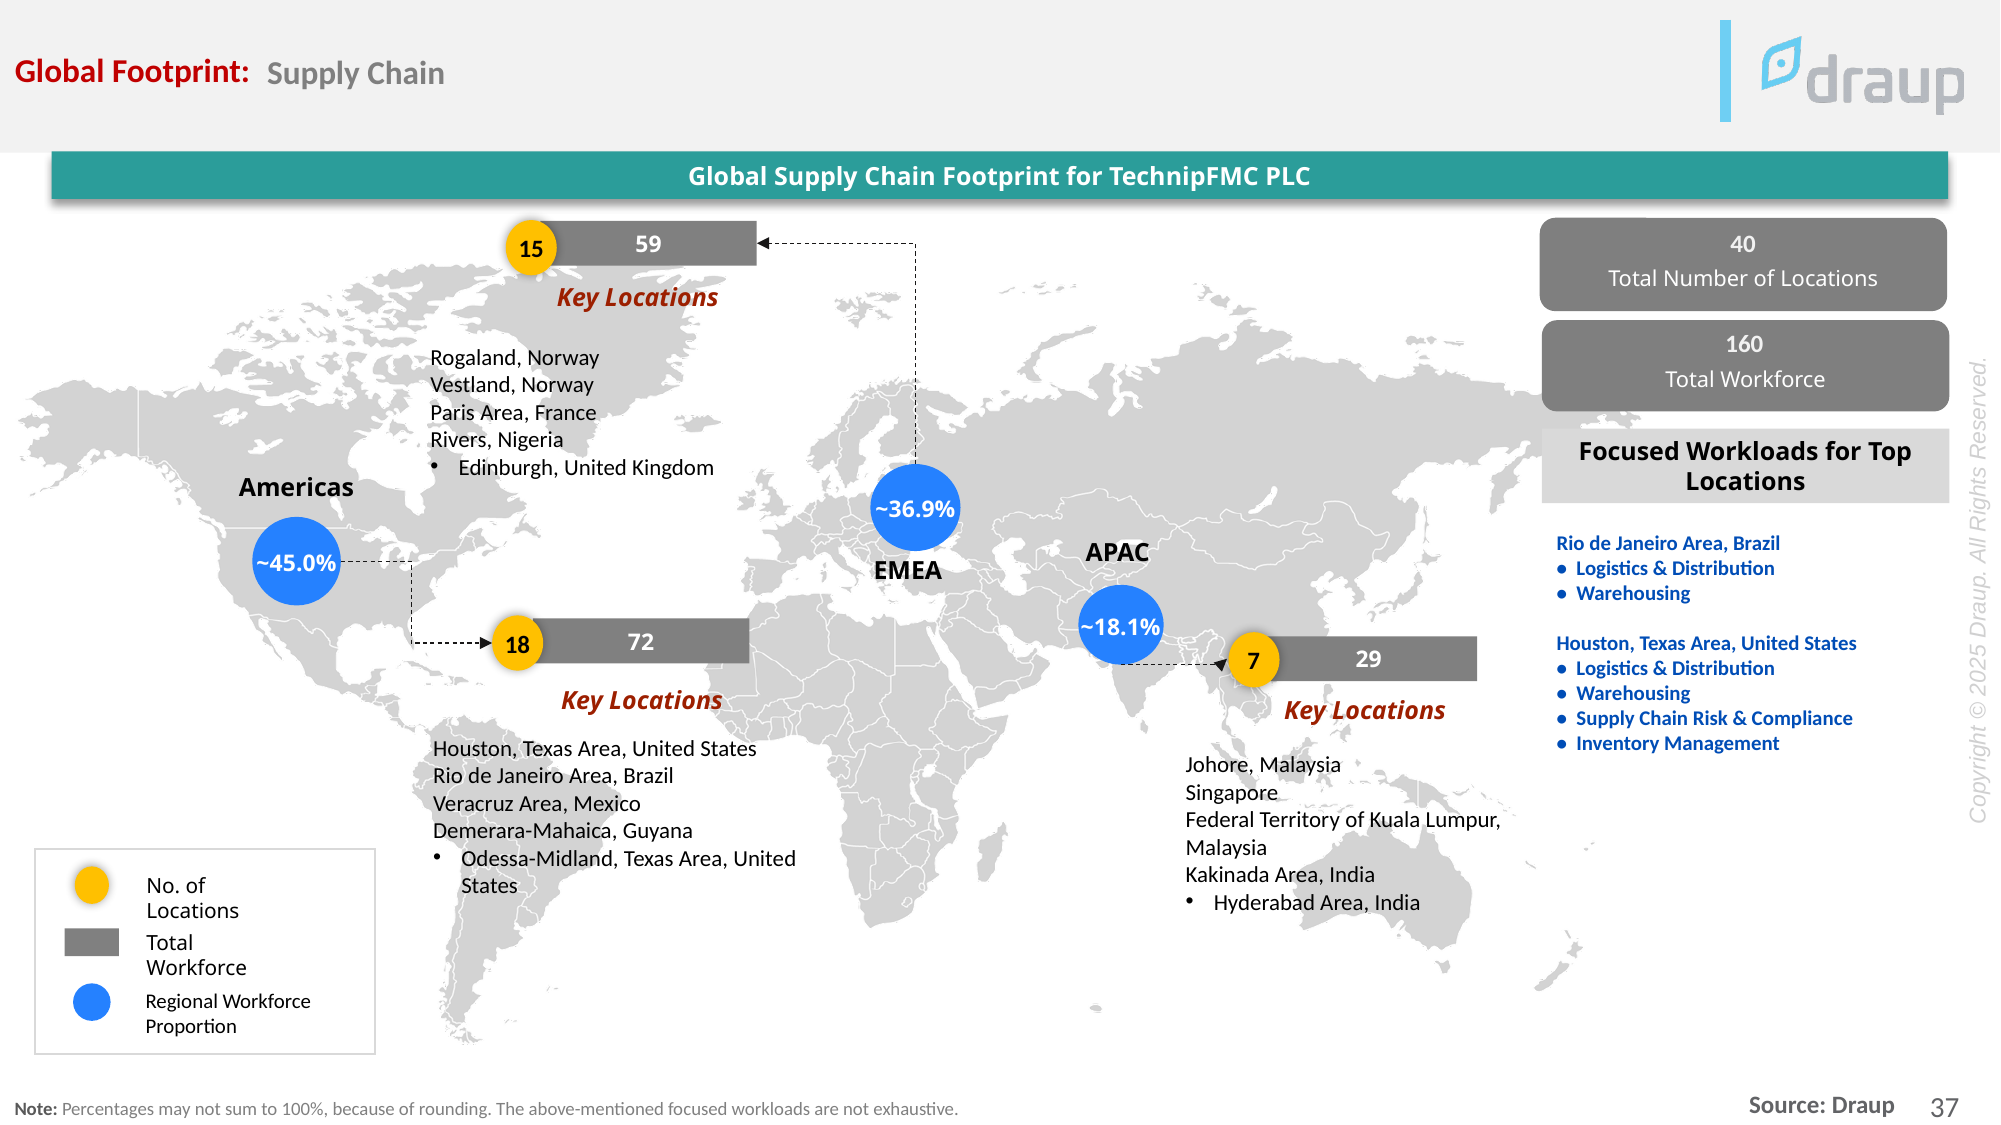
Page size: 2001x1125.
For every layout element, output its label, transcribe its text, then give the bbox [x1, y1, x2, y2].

text_box 160 [1662, 320, 1948, 365]
text_box Global Footprint: [0, 2, 1676, 143]
text_box Total Number of Locations [1662, 223, 1949, 313]
text_box Rio de Janeiro Area, Brazil • Logistics & Distribution • Warehousing Houston, Texas Area, United States • Logistics & Distribution • Warehousing • Supply Chain Risk & Compliance • Inventory Management [1541, 522, 1950, 1078]
text_box Total Workforce [1662, 327, 1951, 413]
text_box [340, 561, 493, 643]
text_box Supply Chain [252, 3, 1701, 144]
picture [0, 215, 1662, 1052]
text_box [34, 848, 375, 1055]
text_box Total Number of Locations [1662, 216, 1942, 220]
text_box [725, 274, 947, 433]
text_box Global Supply Chain Footprint for TechnipFMC PLC [51, 151, 1949, 199]
text_box 40 [1662, 220, 1945, 265]
text_box Focused Workloads for Top Locations [1662, 428, 1950, 504]
text_box Note: Percentages may not sum to 100%, because of rounding. The above-mentioned focused workloads are not exhaustive. [0, 1089, 1894, 1125]
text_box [1170, 608, 1177, 715]
